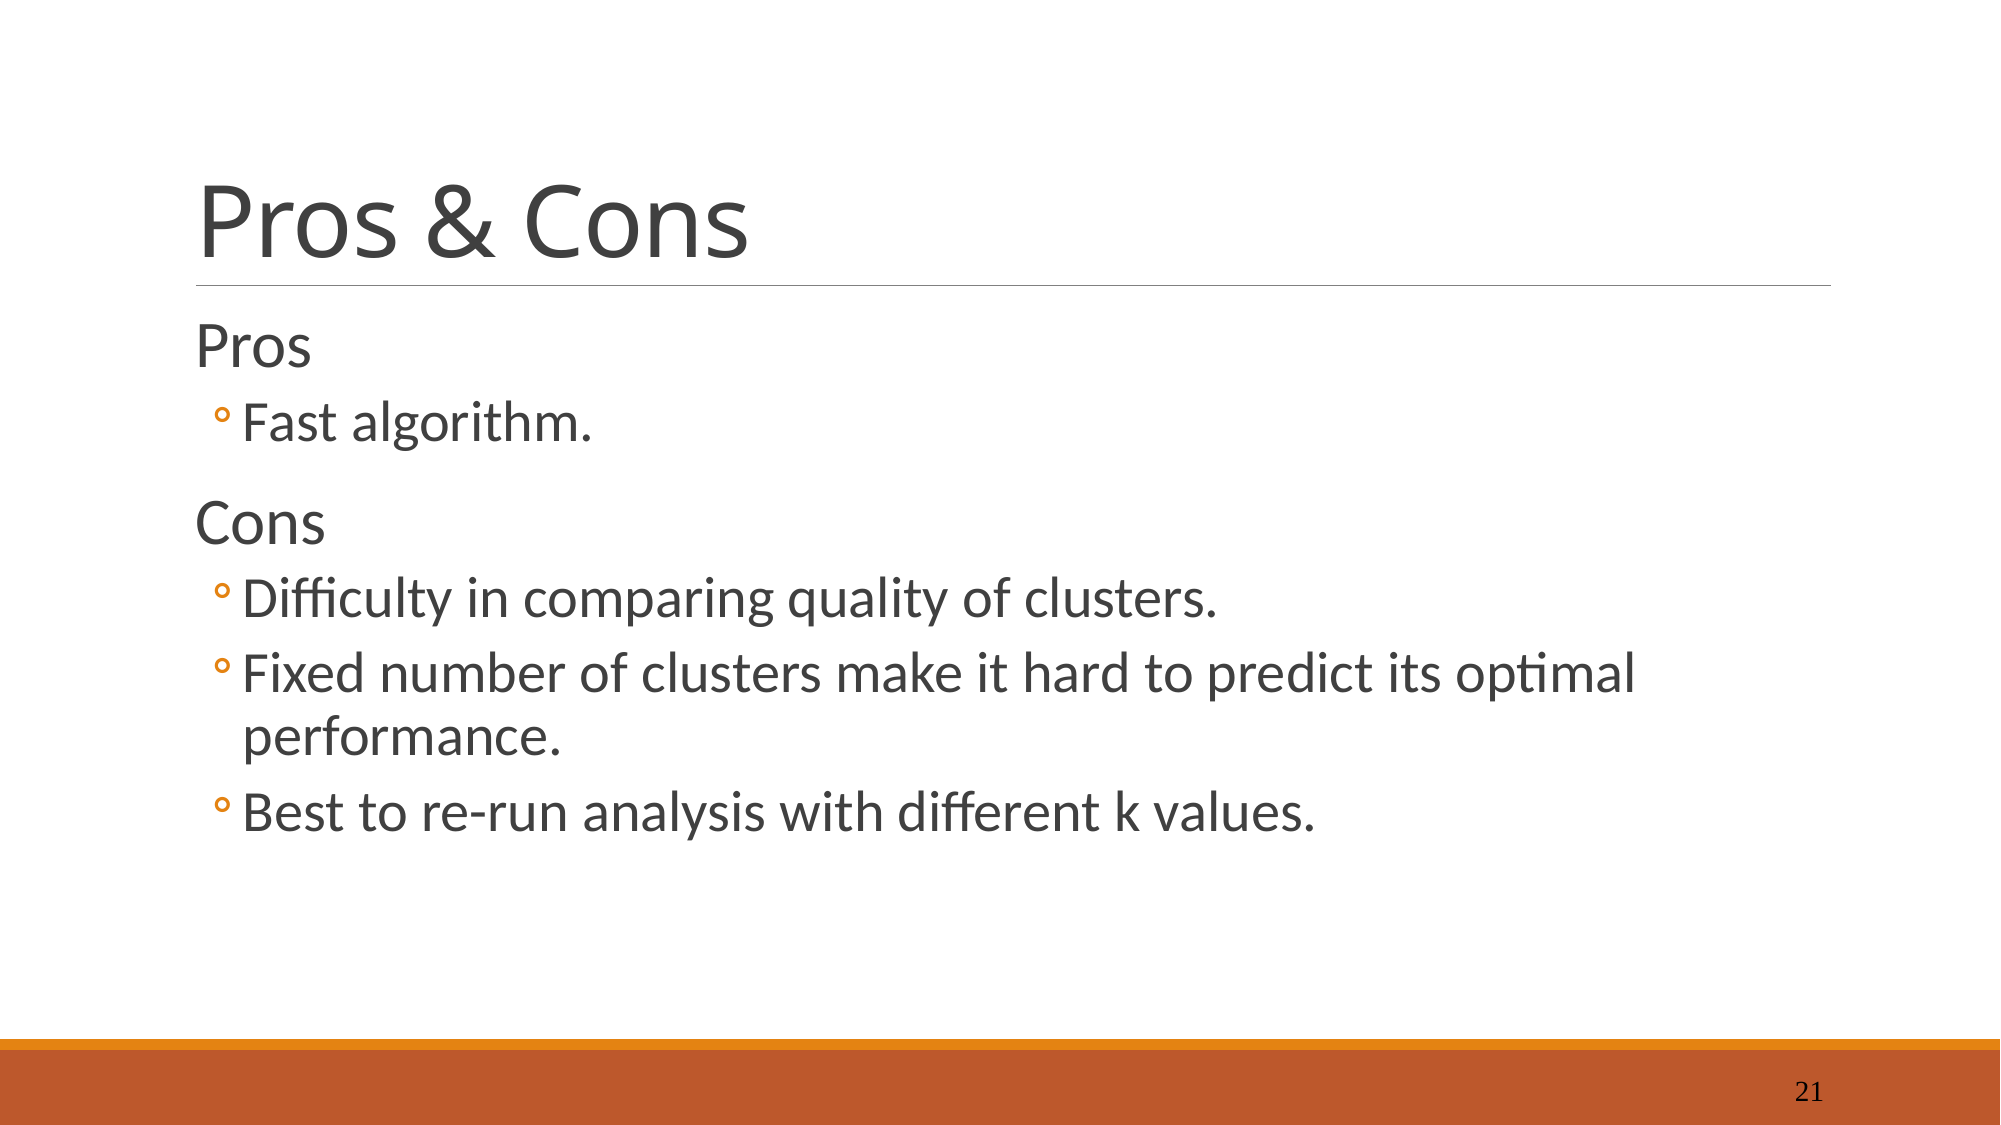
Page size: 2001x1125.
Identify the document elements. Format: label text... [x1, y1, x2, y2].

title Pros & Cons [180, 47, 1830, 285]
list Pros Fast algorithm. Cons Difficulty in comparing quality of clusters. Fixed number of clusters make it hard to predict its optimal performance. Best to re-run analysis with different k values. [180, 302, 1830, 963]
slide_number 21 [1624, 1059, 1840, 1120]
